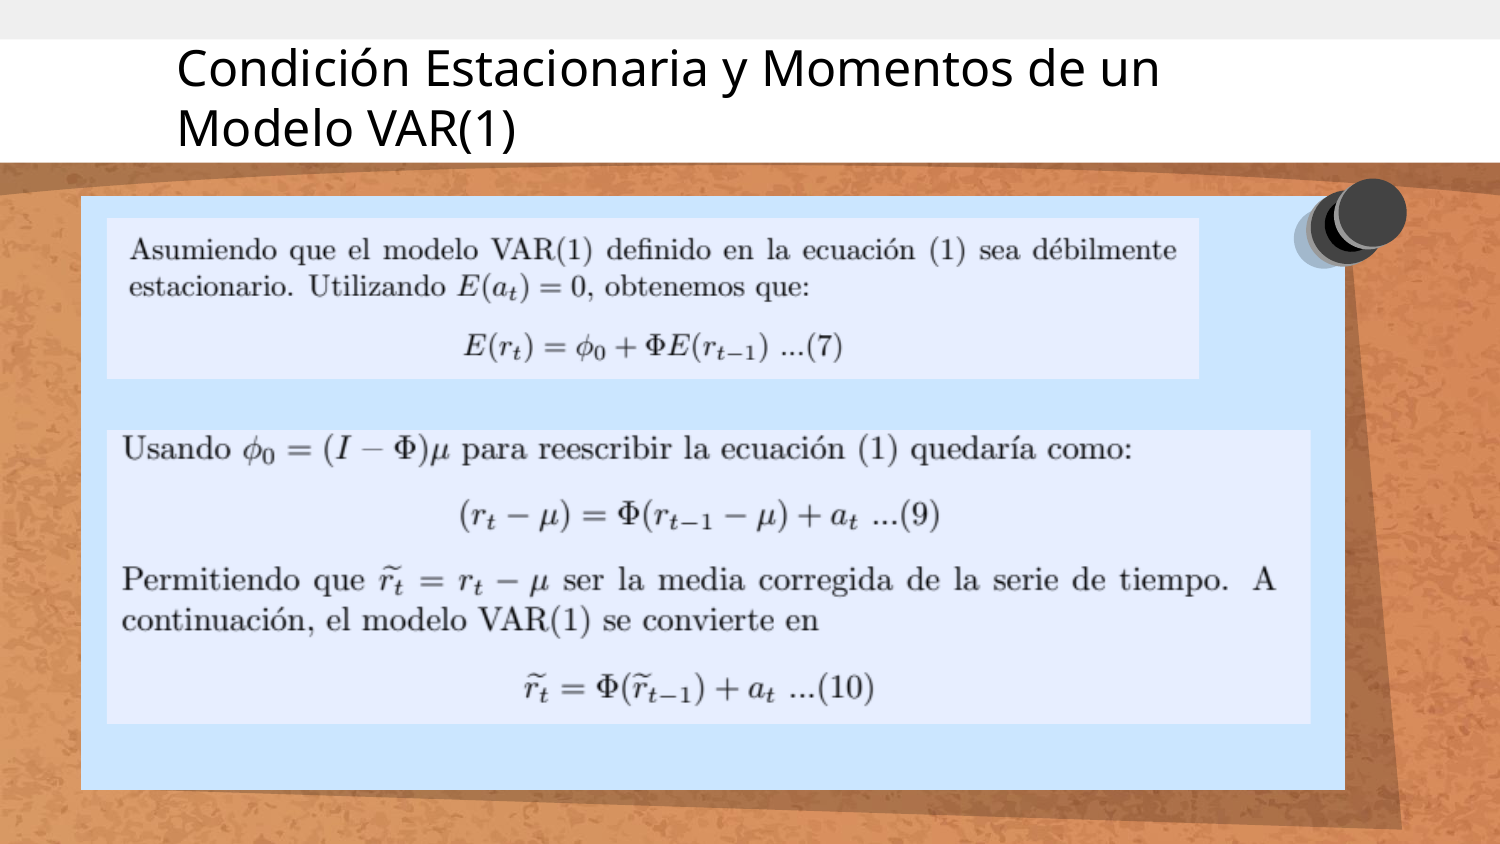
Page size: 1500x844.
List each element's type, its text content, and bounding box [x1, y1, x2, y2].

title Condición Estacionaria y Momentos de un Modelo VAR(1) [161, 79, 1339, 115]
picture [106, 218, 1200, 380]
picture [0, 163, 1500, 844]
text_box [80, 195, 1403, 830]
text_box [1267, 134, 1435, 302]
picture [106, 430, 1311, 724]
